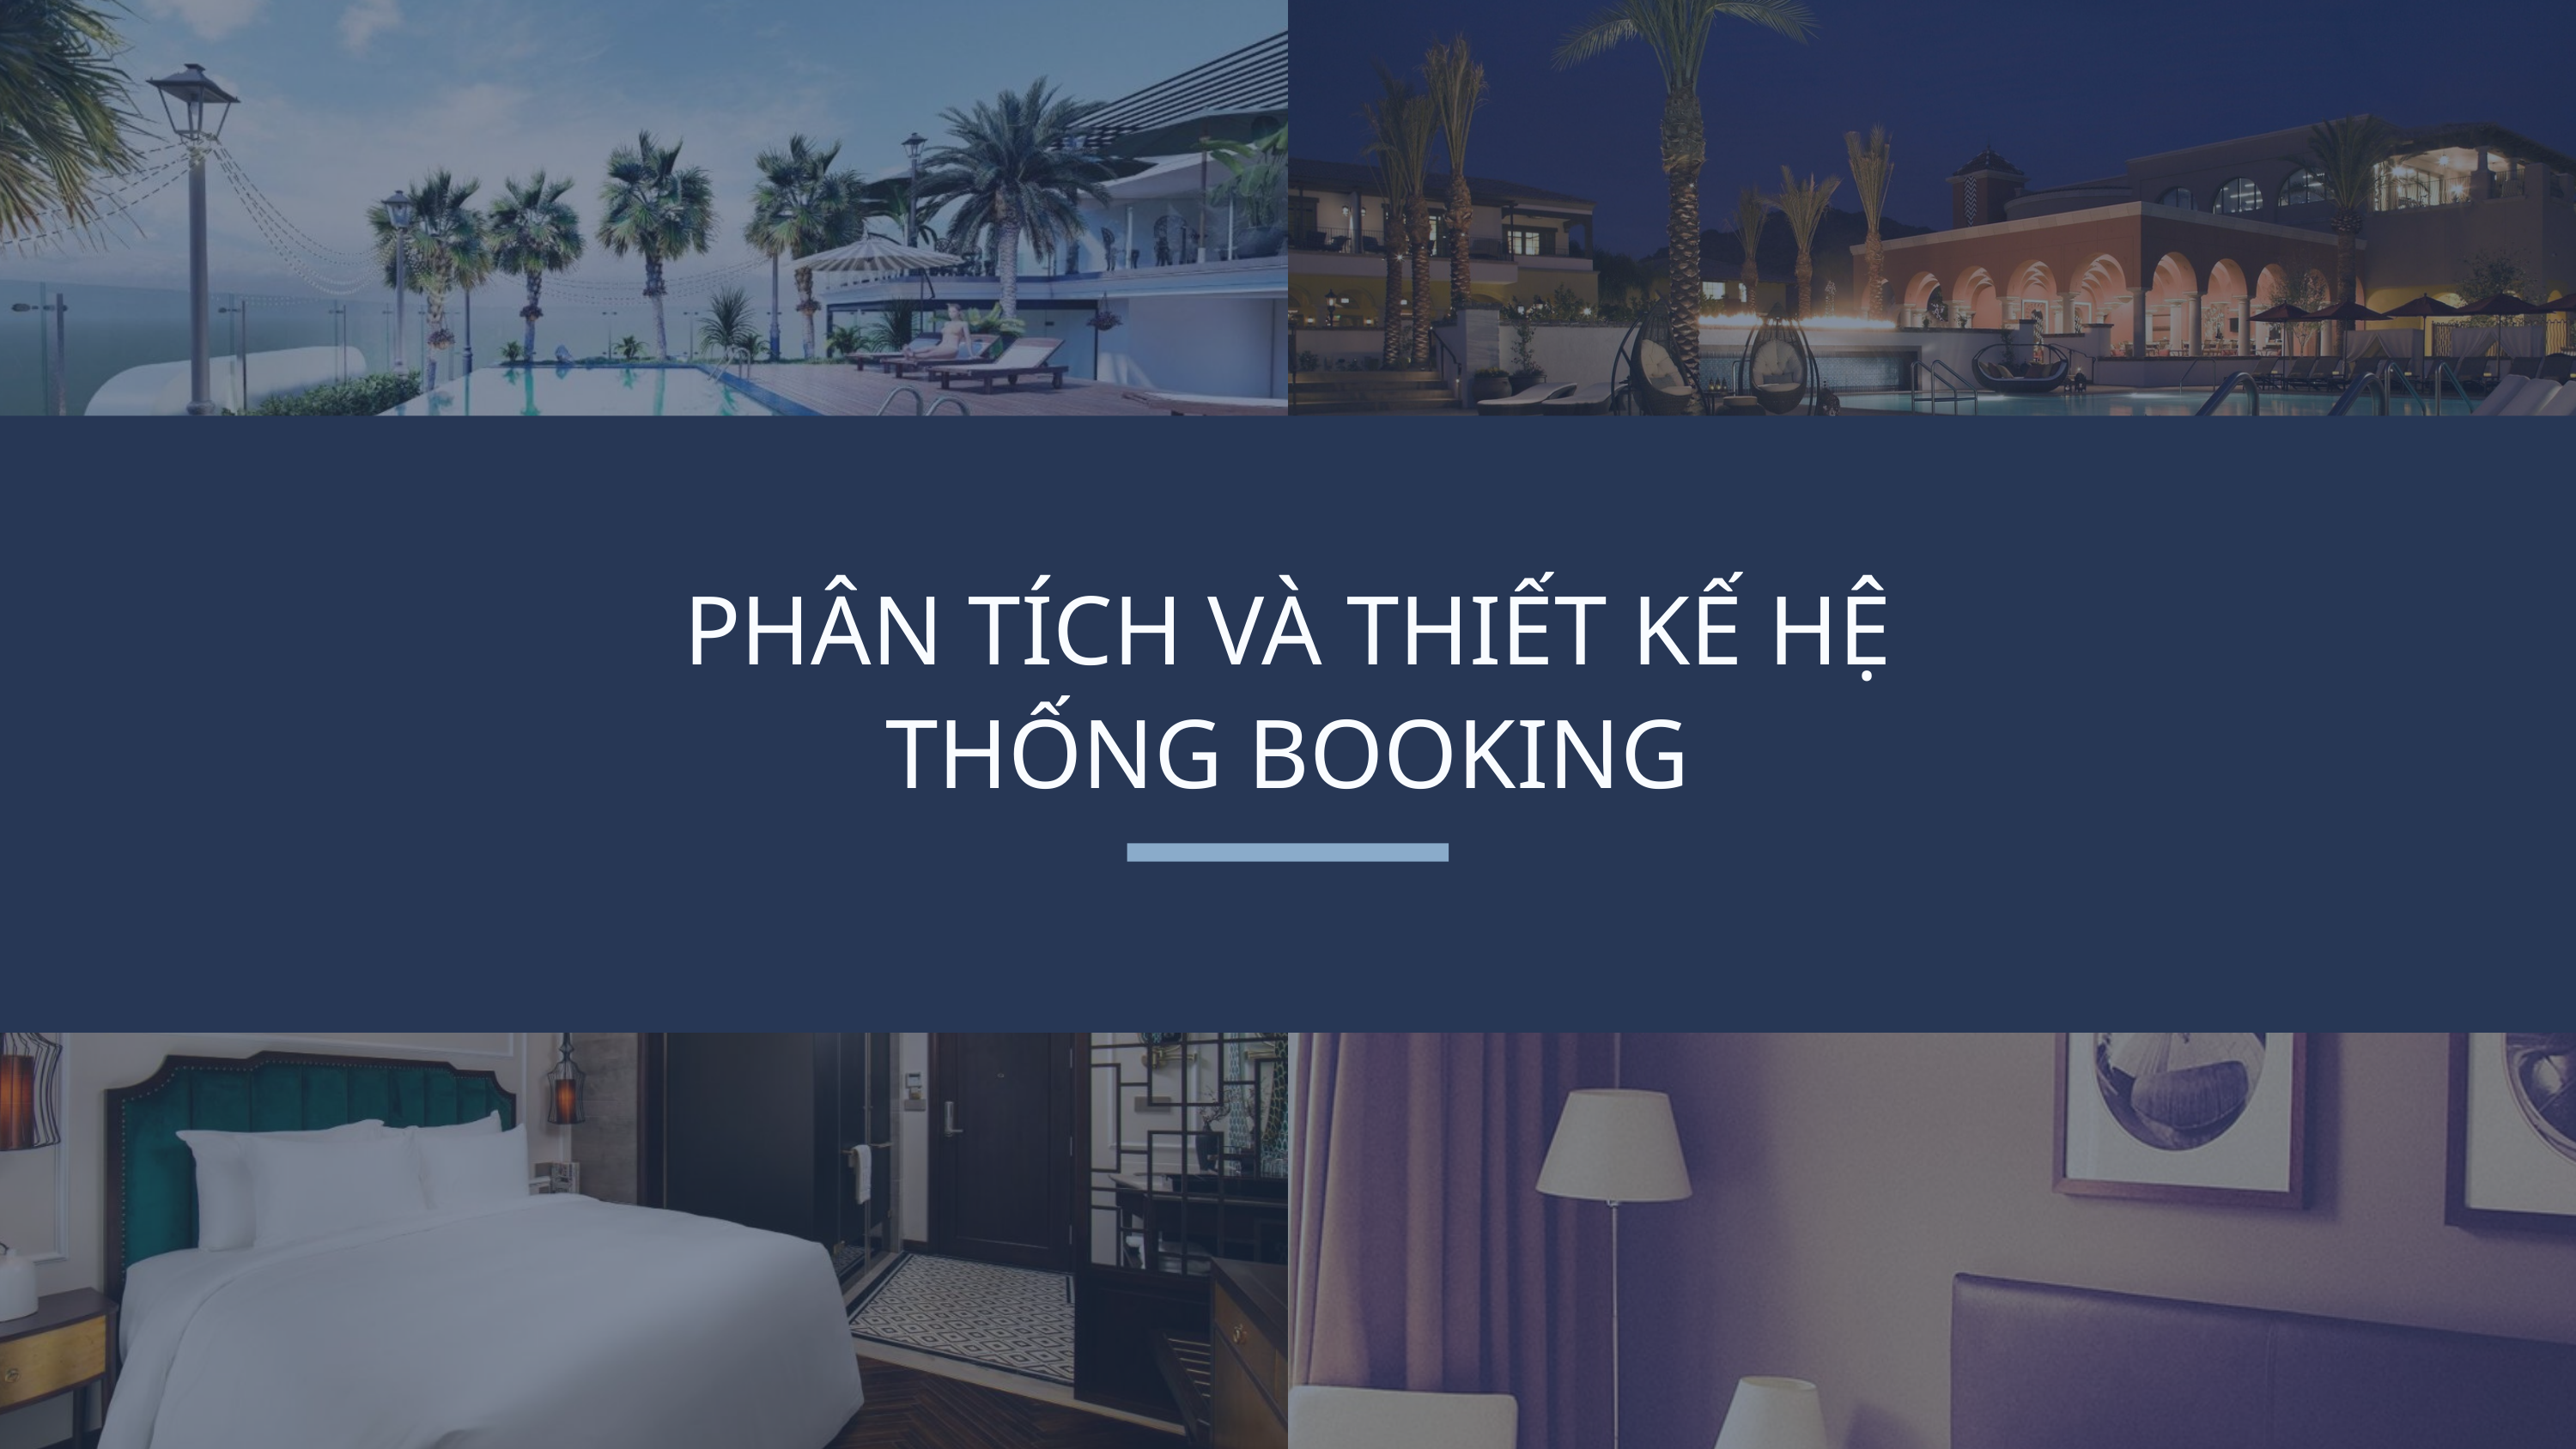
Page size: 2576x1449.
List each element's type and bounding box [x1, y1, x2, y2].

text_box [0, 0, 2576, 1449]
